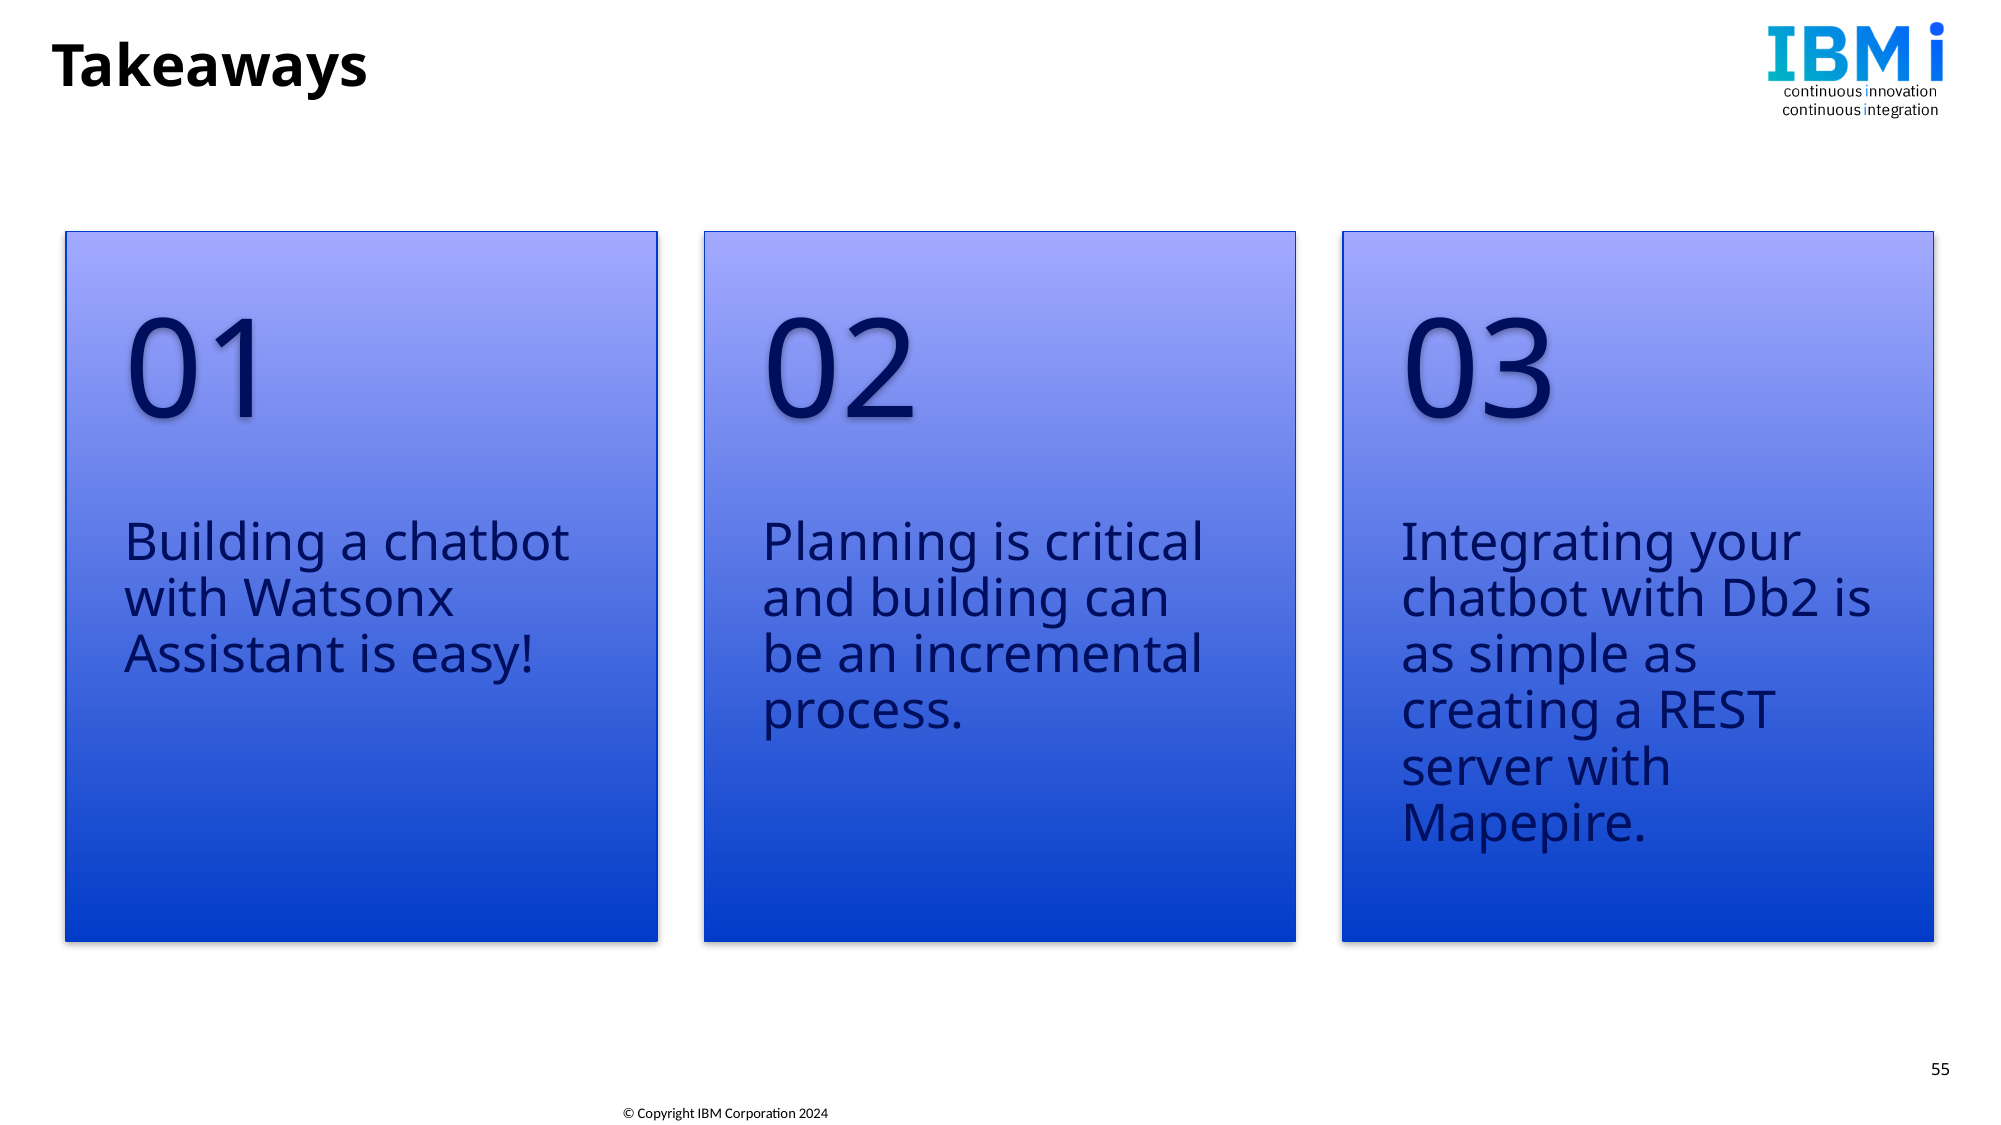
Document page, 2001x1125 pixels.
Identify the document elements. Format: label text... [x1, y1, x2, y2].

slide_number 55 [1500, 1055, 1950, 1086]
text_box Takeaways [50, 36, 1721, 101]
picture [1761, 5, 1961, 124]
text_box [65, 203, 1935, 969]
